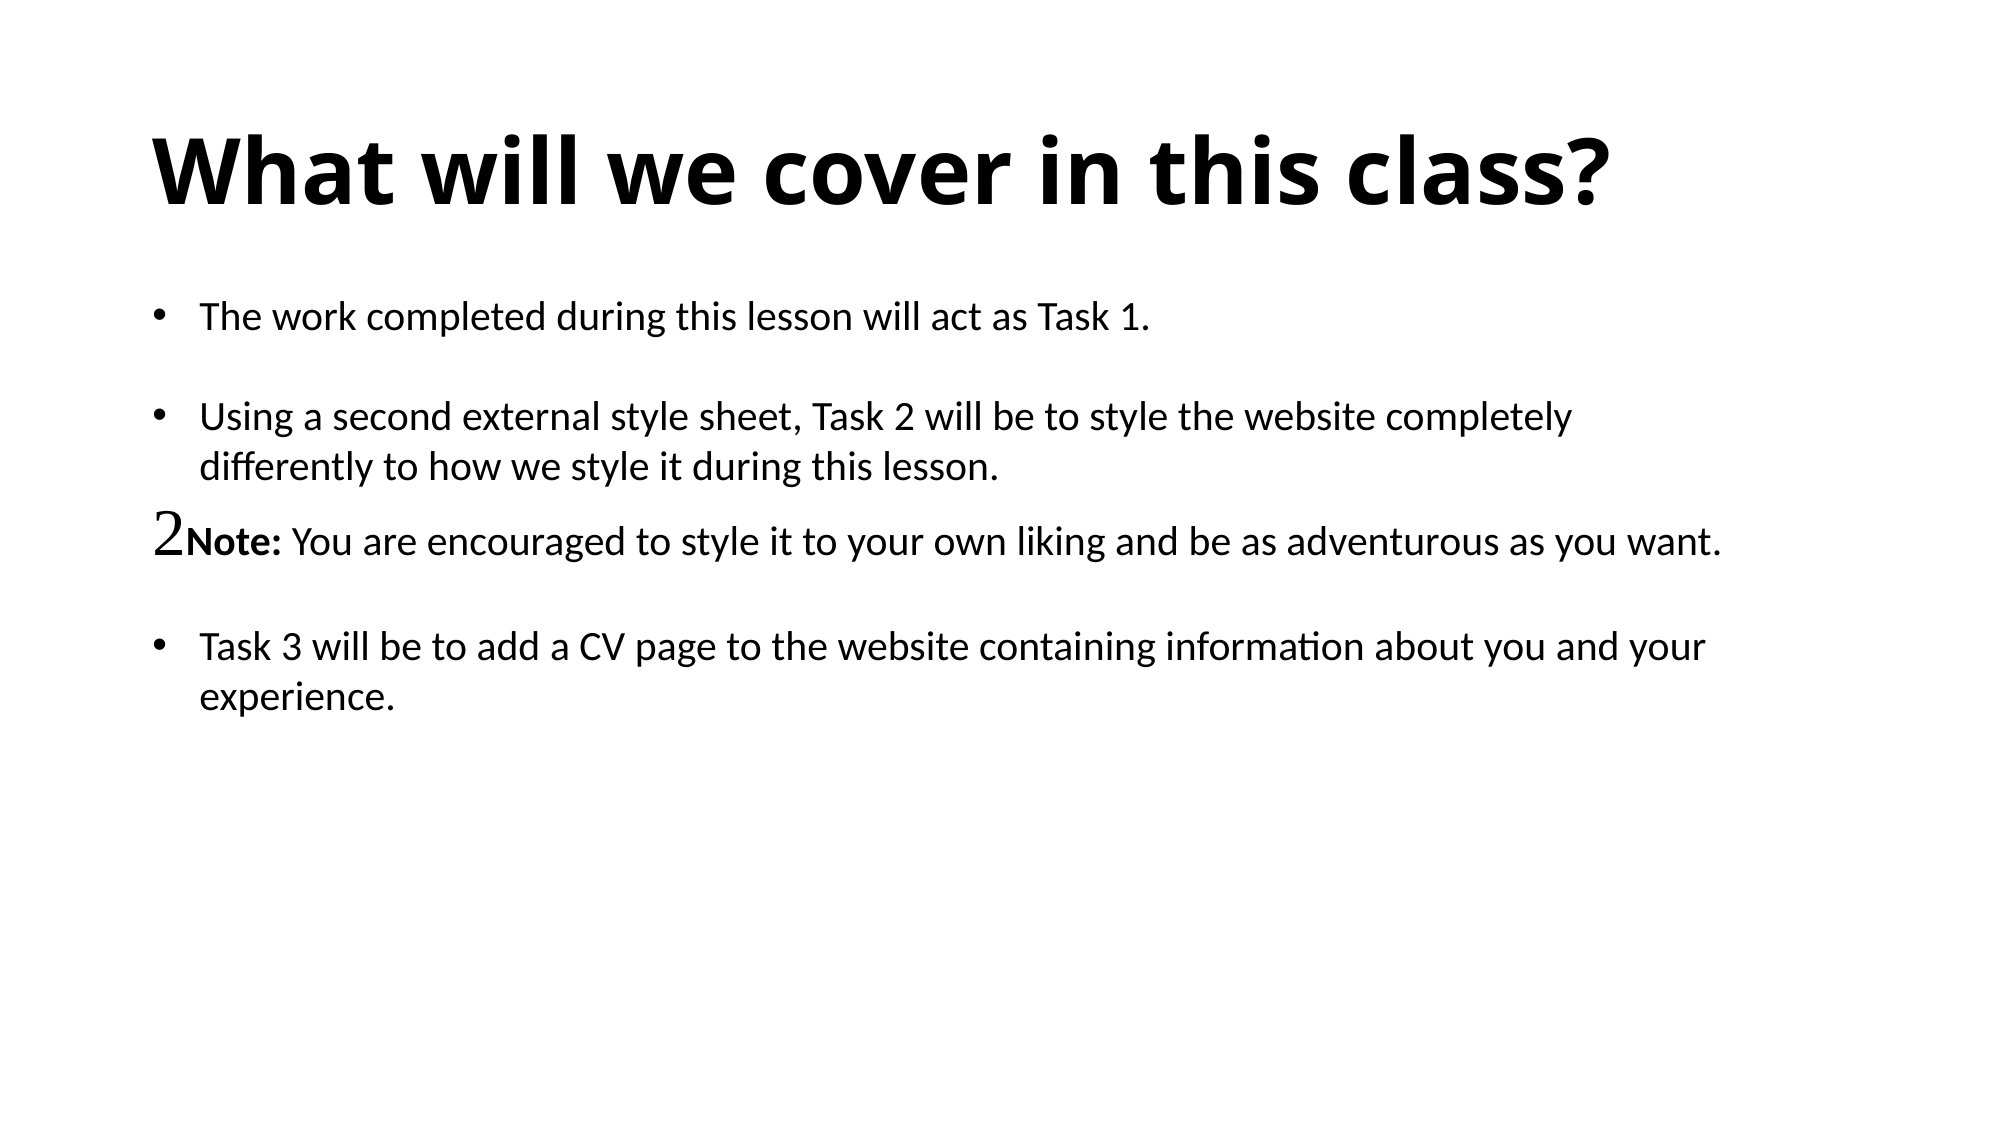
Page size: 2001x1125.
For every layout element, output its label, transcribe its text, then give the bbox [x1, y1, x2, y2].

title What will we cover in this class? [137, 93, 1667, 256]
text_box The work completed during this lesson will act as Task 1. Using a second external style sheet, Task 2 will be to style the website completely differently to how we style it during this lesson. Note: You are encouraged to style it to your own liking and be as adventurous as you want. Task 3 will be to add a CV page to the website containing information about you and your experience. [137, 281, 1767, 727]
